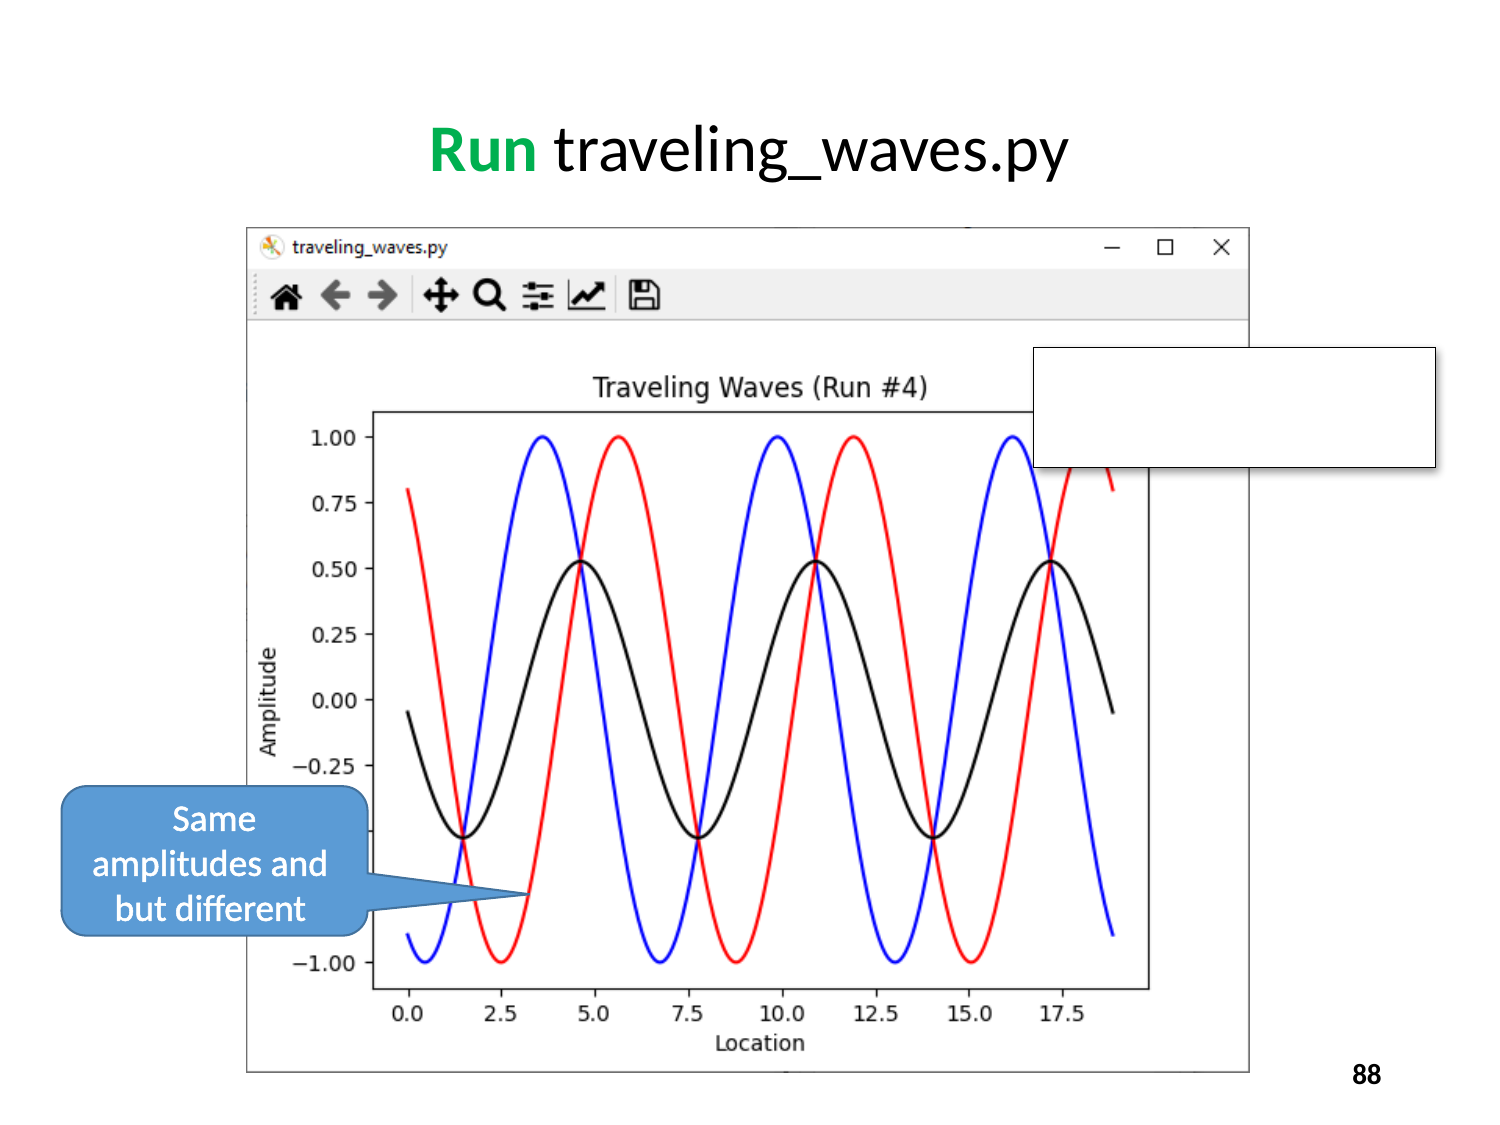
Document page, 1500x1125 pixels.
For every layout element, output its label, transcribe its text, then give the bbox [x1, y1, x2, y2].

picture [246, 227, 1250, 1073]
title Run traveling_waves.py [103, 59, 1397, 241]
slide_number 88 [1059, 1042, 1397, 1103]
